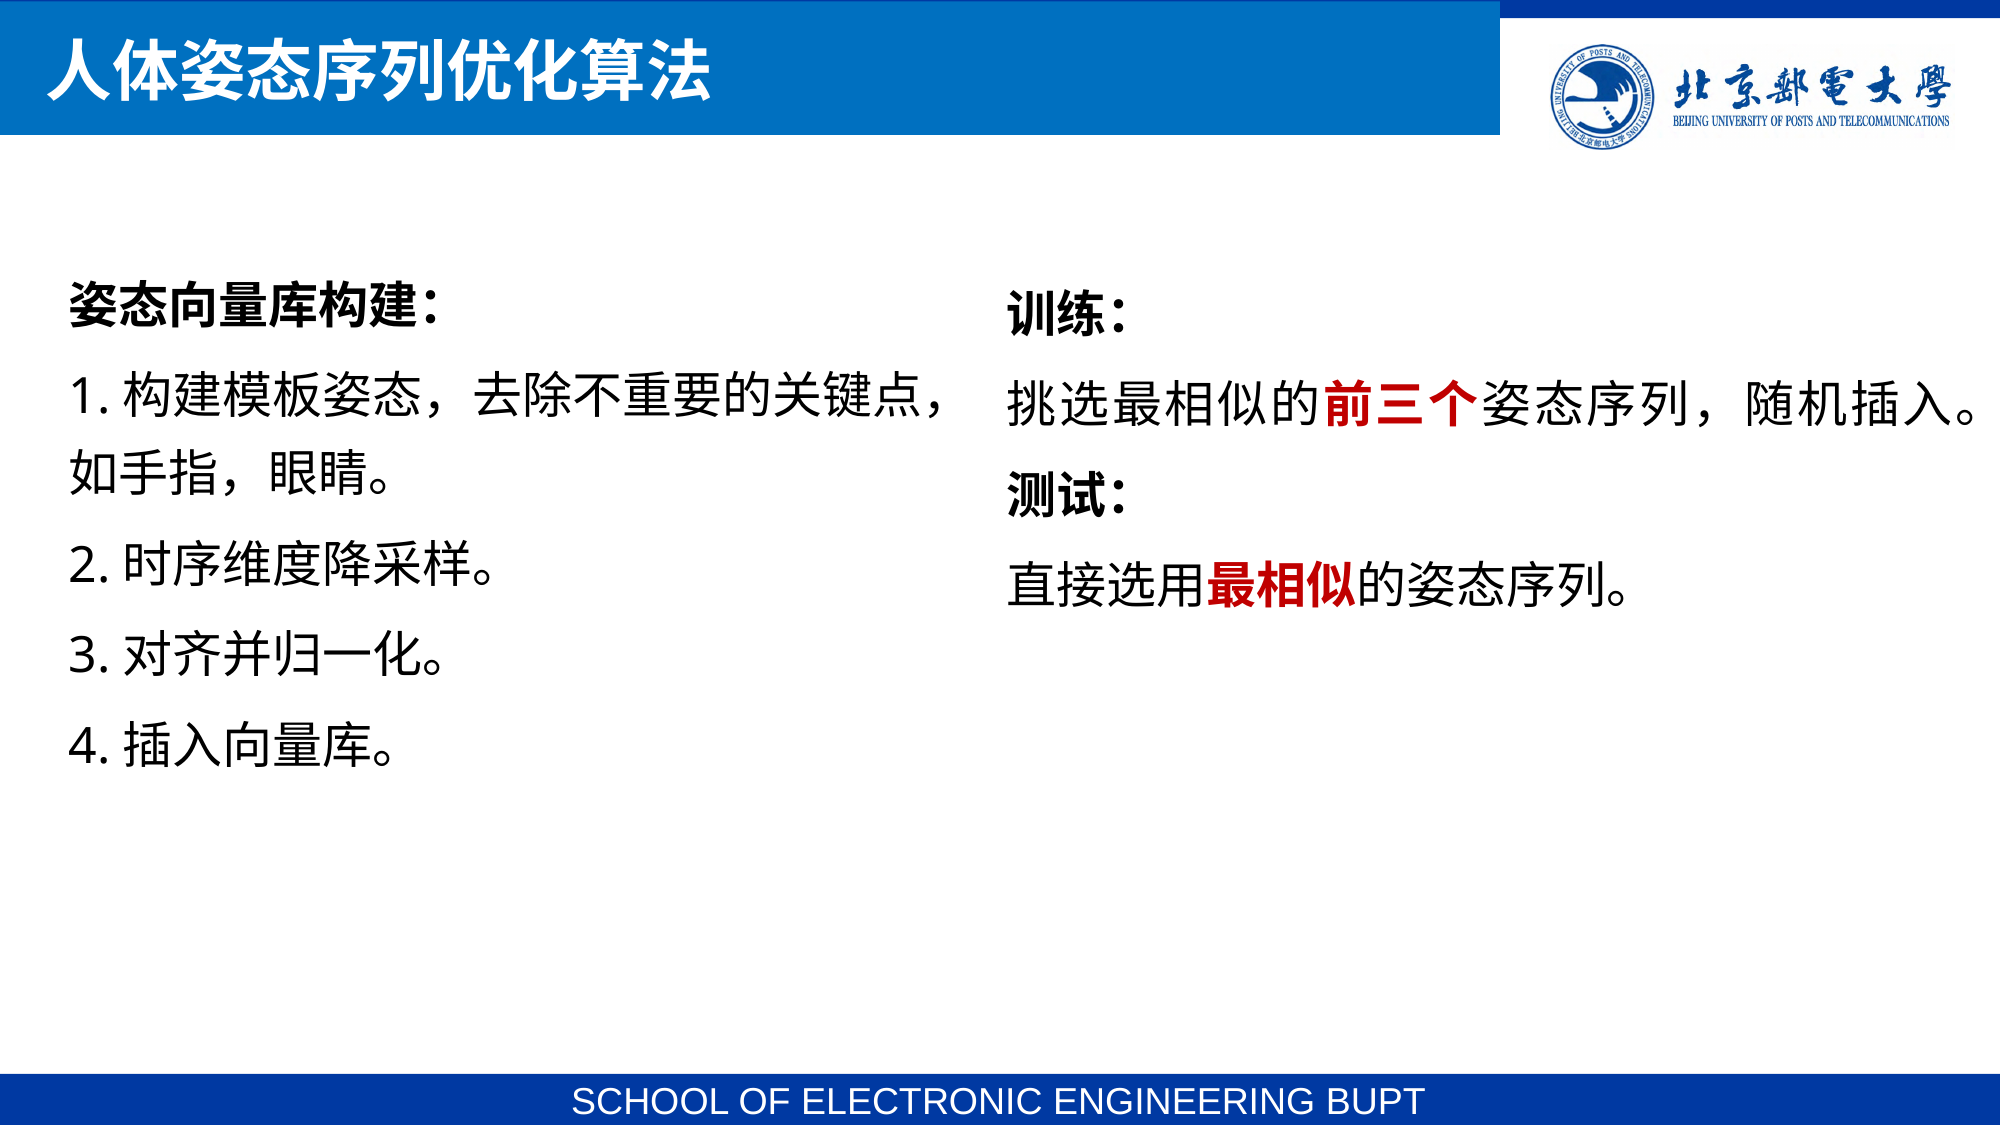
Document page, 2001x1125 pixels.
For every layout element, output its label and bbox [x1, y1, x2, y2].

text_box [0, 0, 2000, 1125]
picture [1548, 43, 1956, 151]
